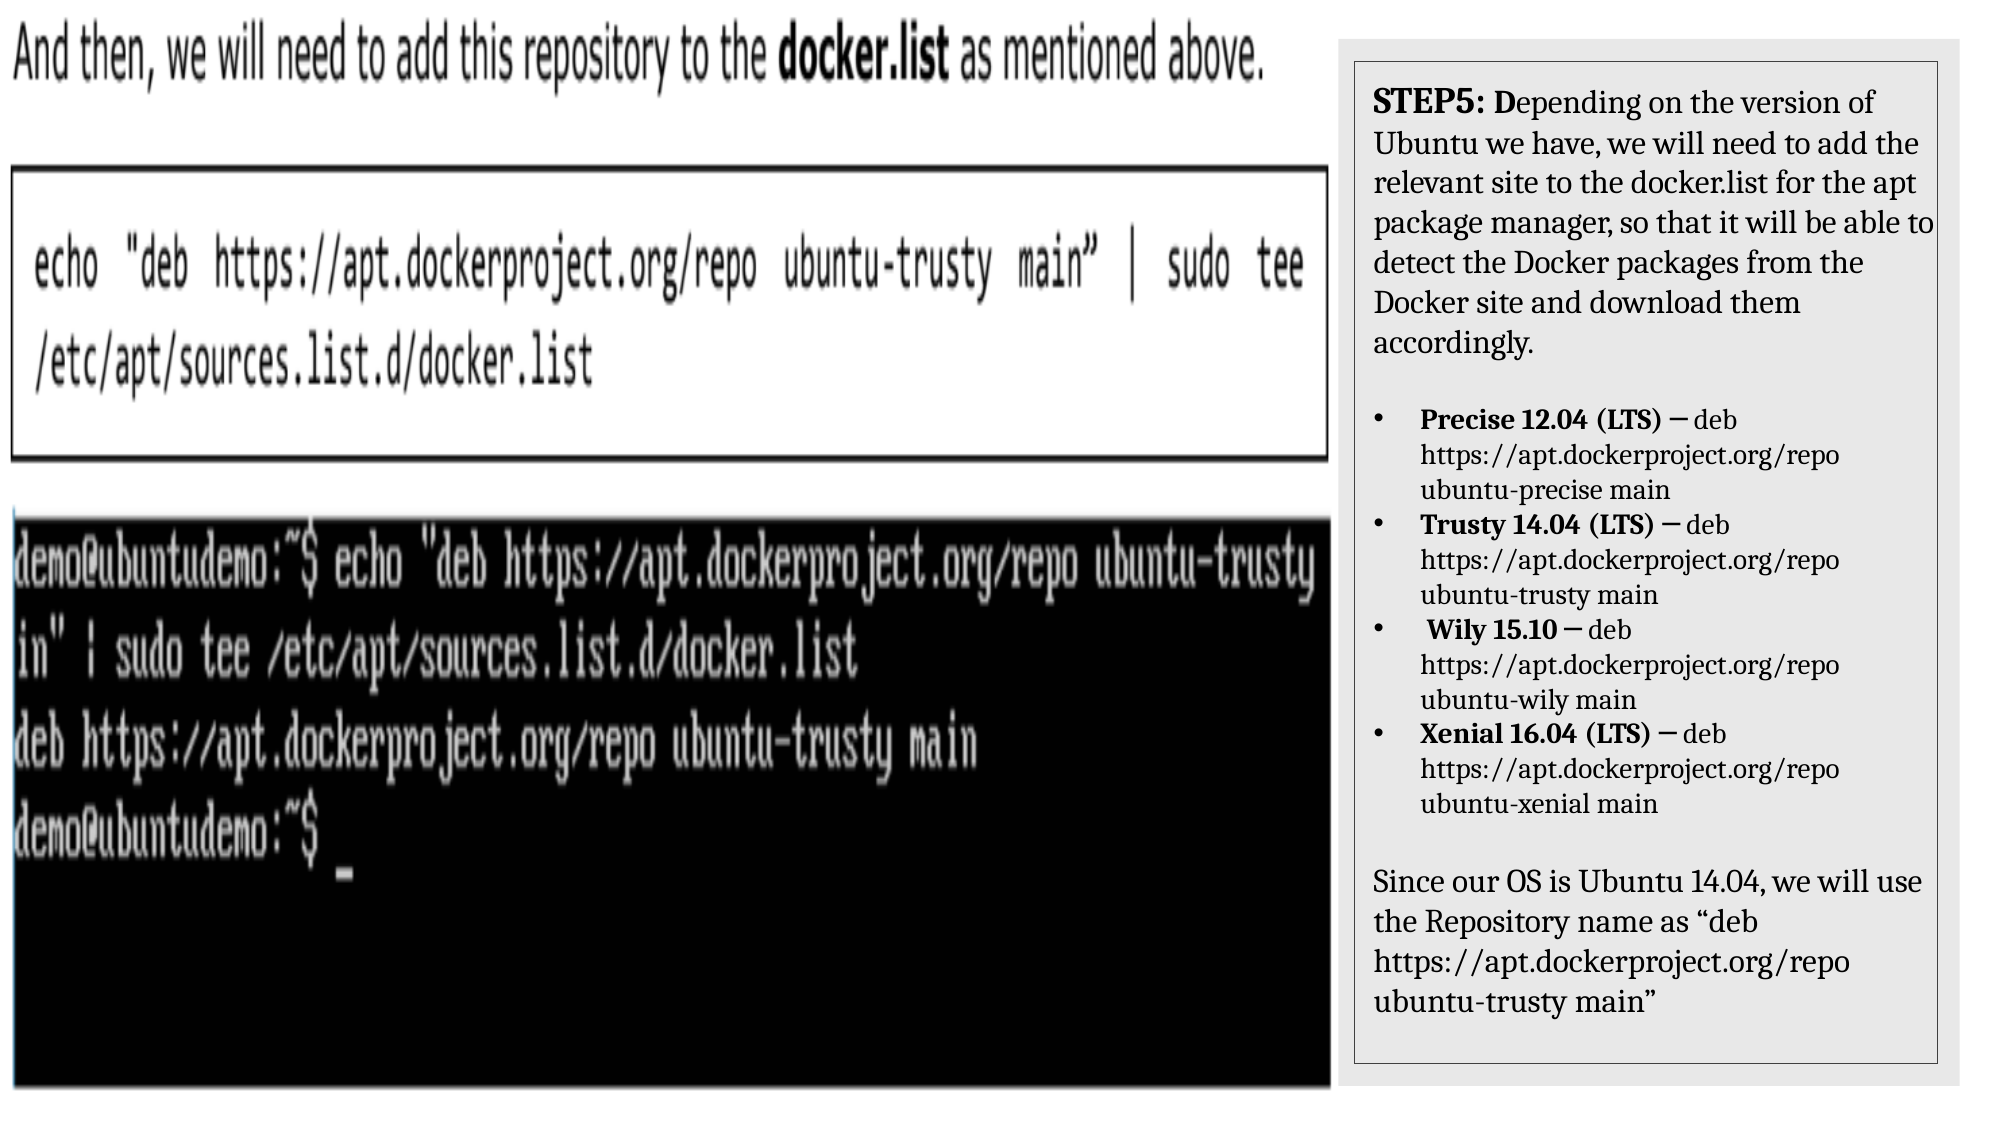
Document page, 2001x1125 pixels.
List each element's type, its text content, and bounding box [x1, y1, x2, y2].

picture [0, 0, 1339, 1125]
text_box STEP5: Depending on the version of Ubuntu we have, we will need to add the relevant site to the docker.list for the apt package manager, so that it will be able to detect the Docker packages from the Docker site and download them accordingly. Precise 12.04 (LTS) ─ deb https://apt.dockerproject.org/repo ubuntu-precise main Trusty 14.04 (LTS) ─ deb https://apt.dockerproject.org/repo ubuntu-trusty main Wily 15.10 ─ deb https://apt.dockerproject.org/repo ubuntu-wily main Xenial 16.04 (LTS) ─ deb https://apt.dockerproject.org/repo ubuntu-xenial main Since our OS is Ubuntu 14.04, we will use the Repository name as “deb https://apt.dockerproject.org/repo ubuntu-trusty main” [1358, 68, 1958, 1067]
